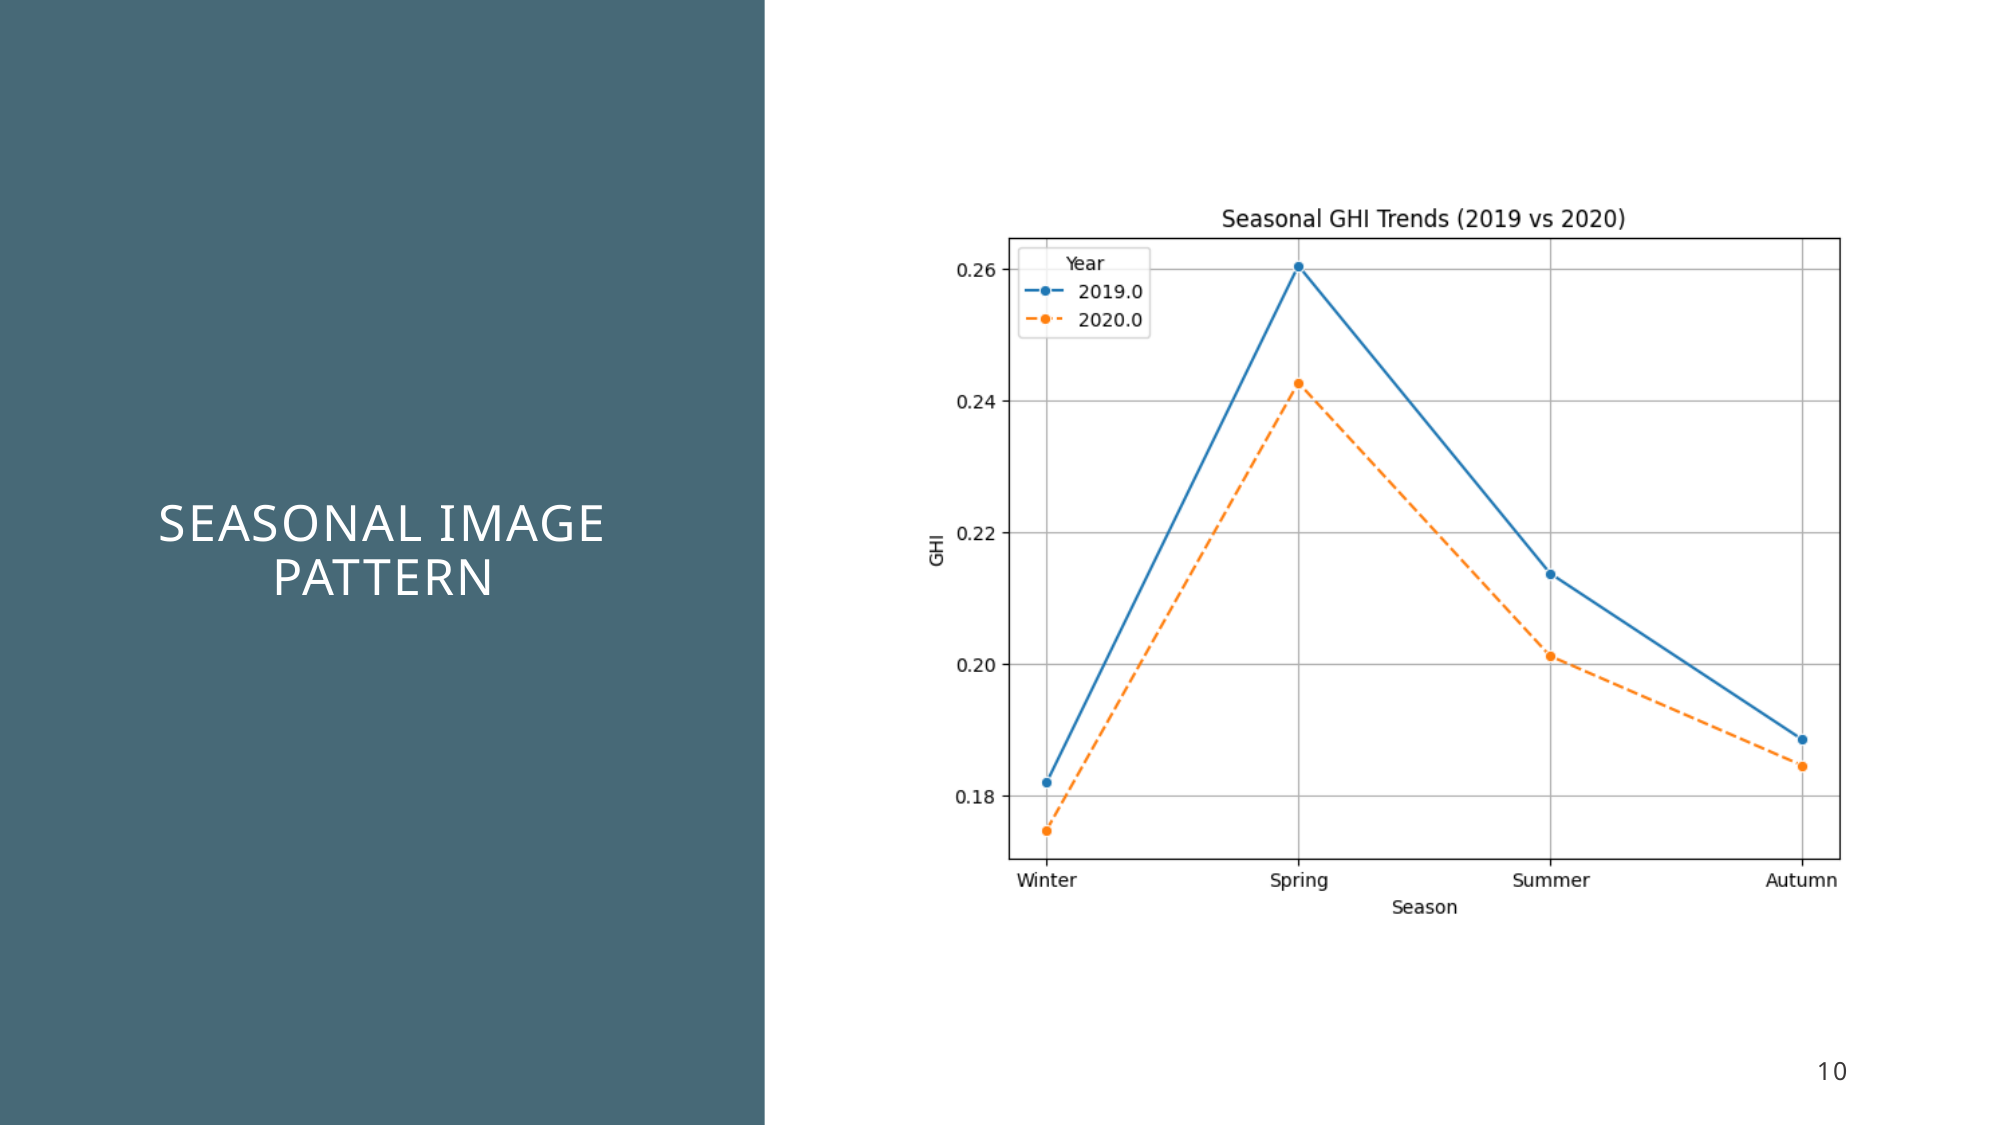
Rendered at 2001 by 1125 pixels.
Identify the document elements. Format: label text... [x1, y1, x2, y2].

title Seasonal image pattern [102, 130, 665, 974]
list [915, 195, 1853, 930]
slide_number 10 [1412, 1042, 1863, 1103]
